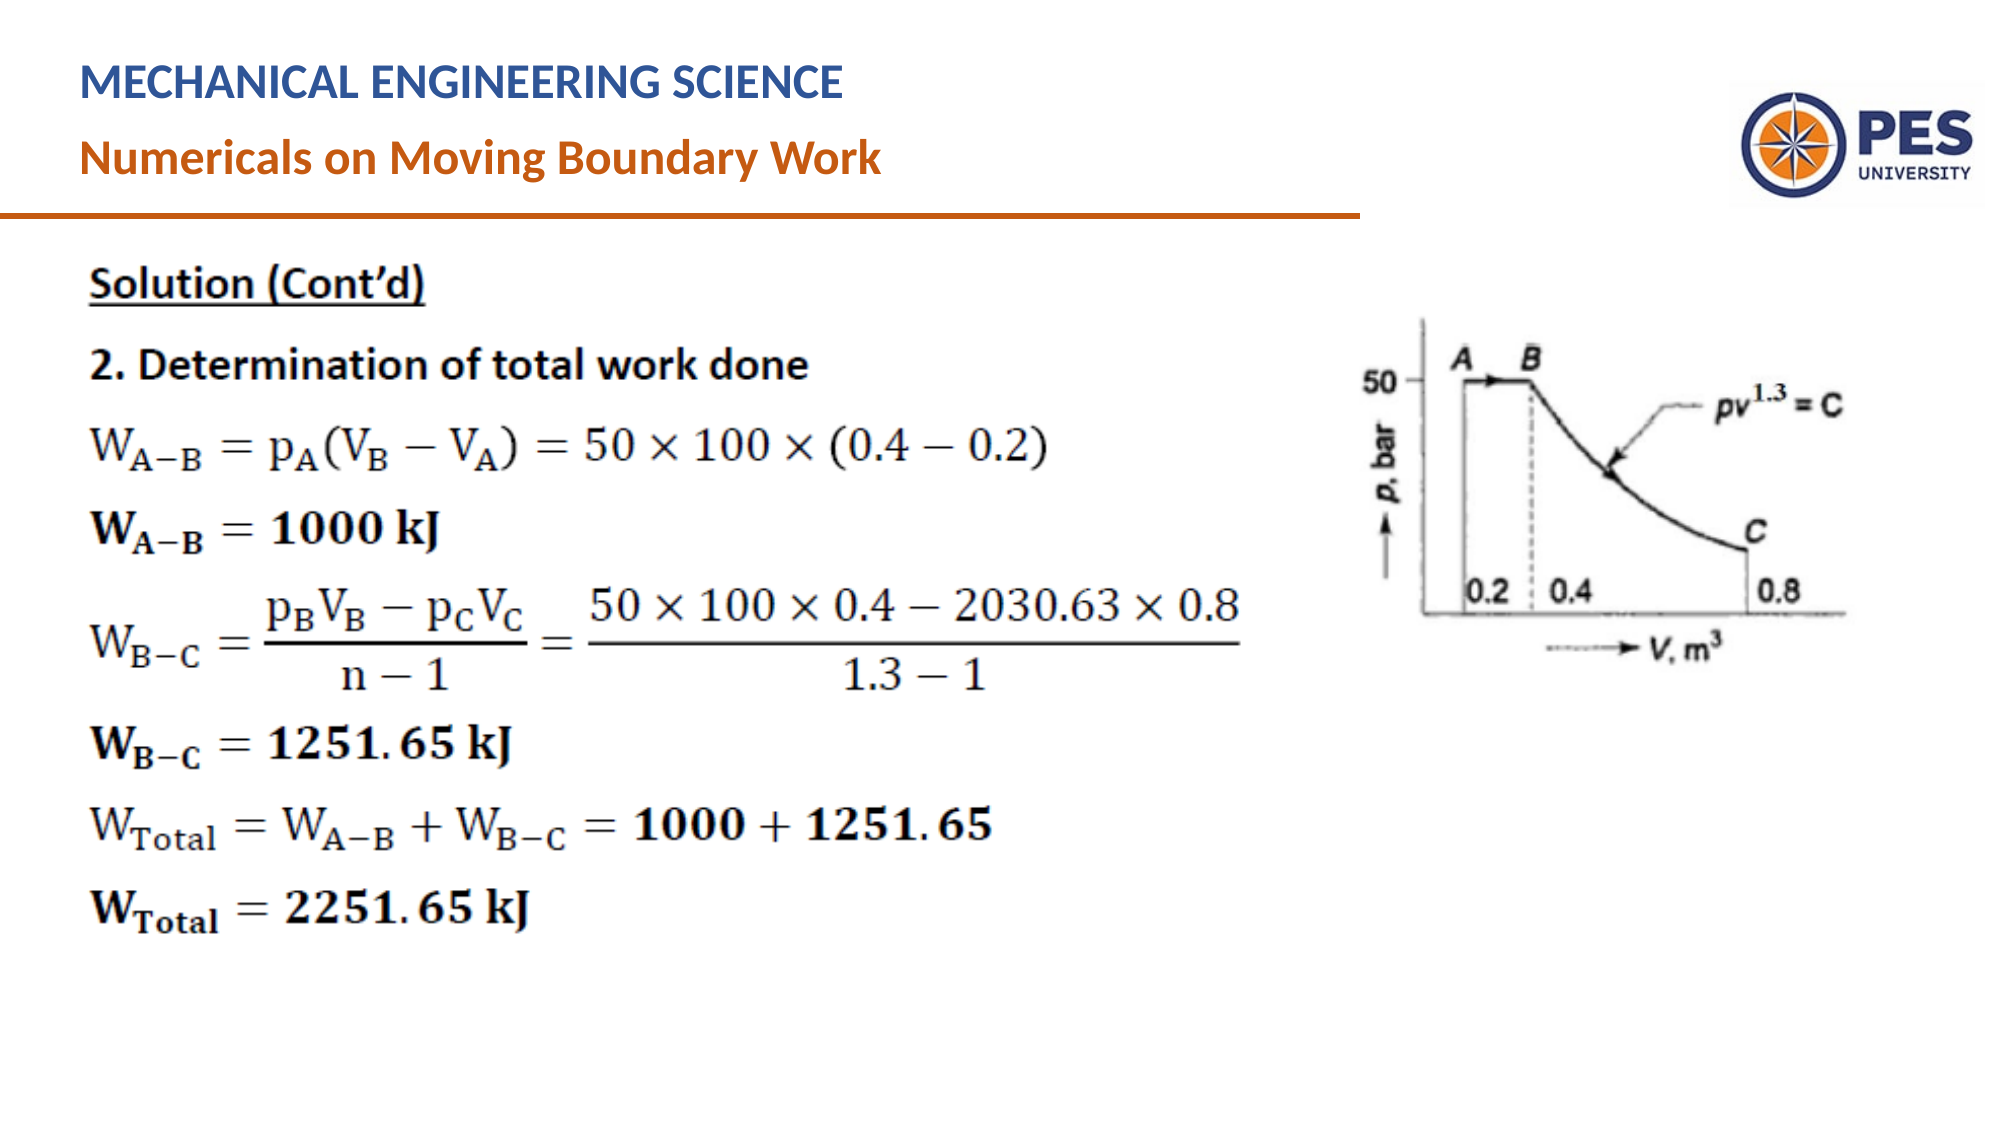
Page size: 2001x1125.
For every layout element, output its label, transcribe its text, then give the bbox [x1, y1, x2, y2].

picture [64, 17, 1985, 954]
text_box MECHANICAL ENGINEERING SCIENCE [64, 41, 1295, 117]
text_box Numericals on Moving Boundary Work [64, 117, 1377, 192]
